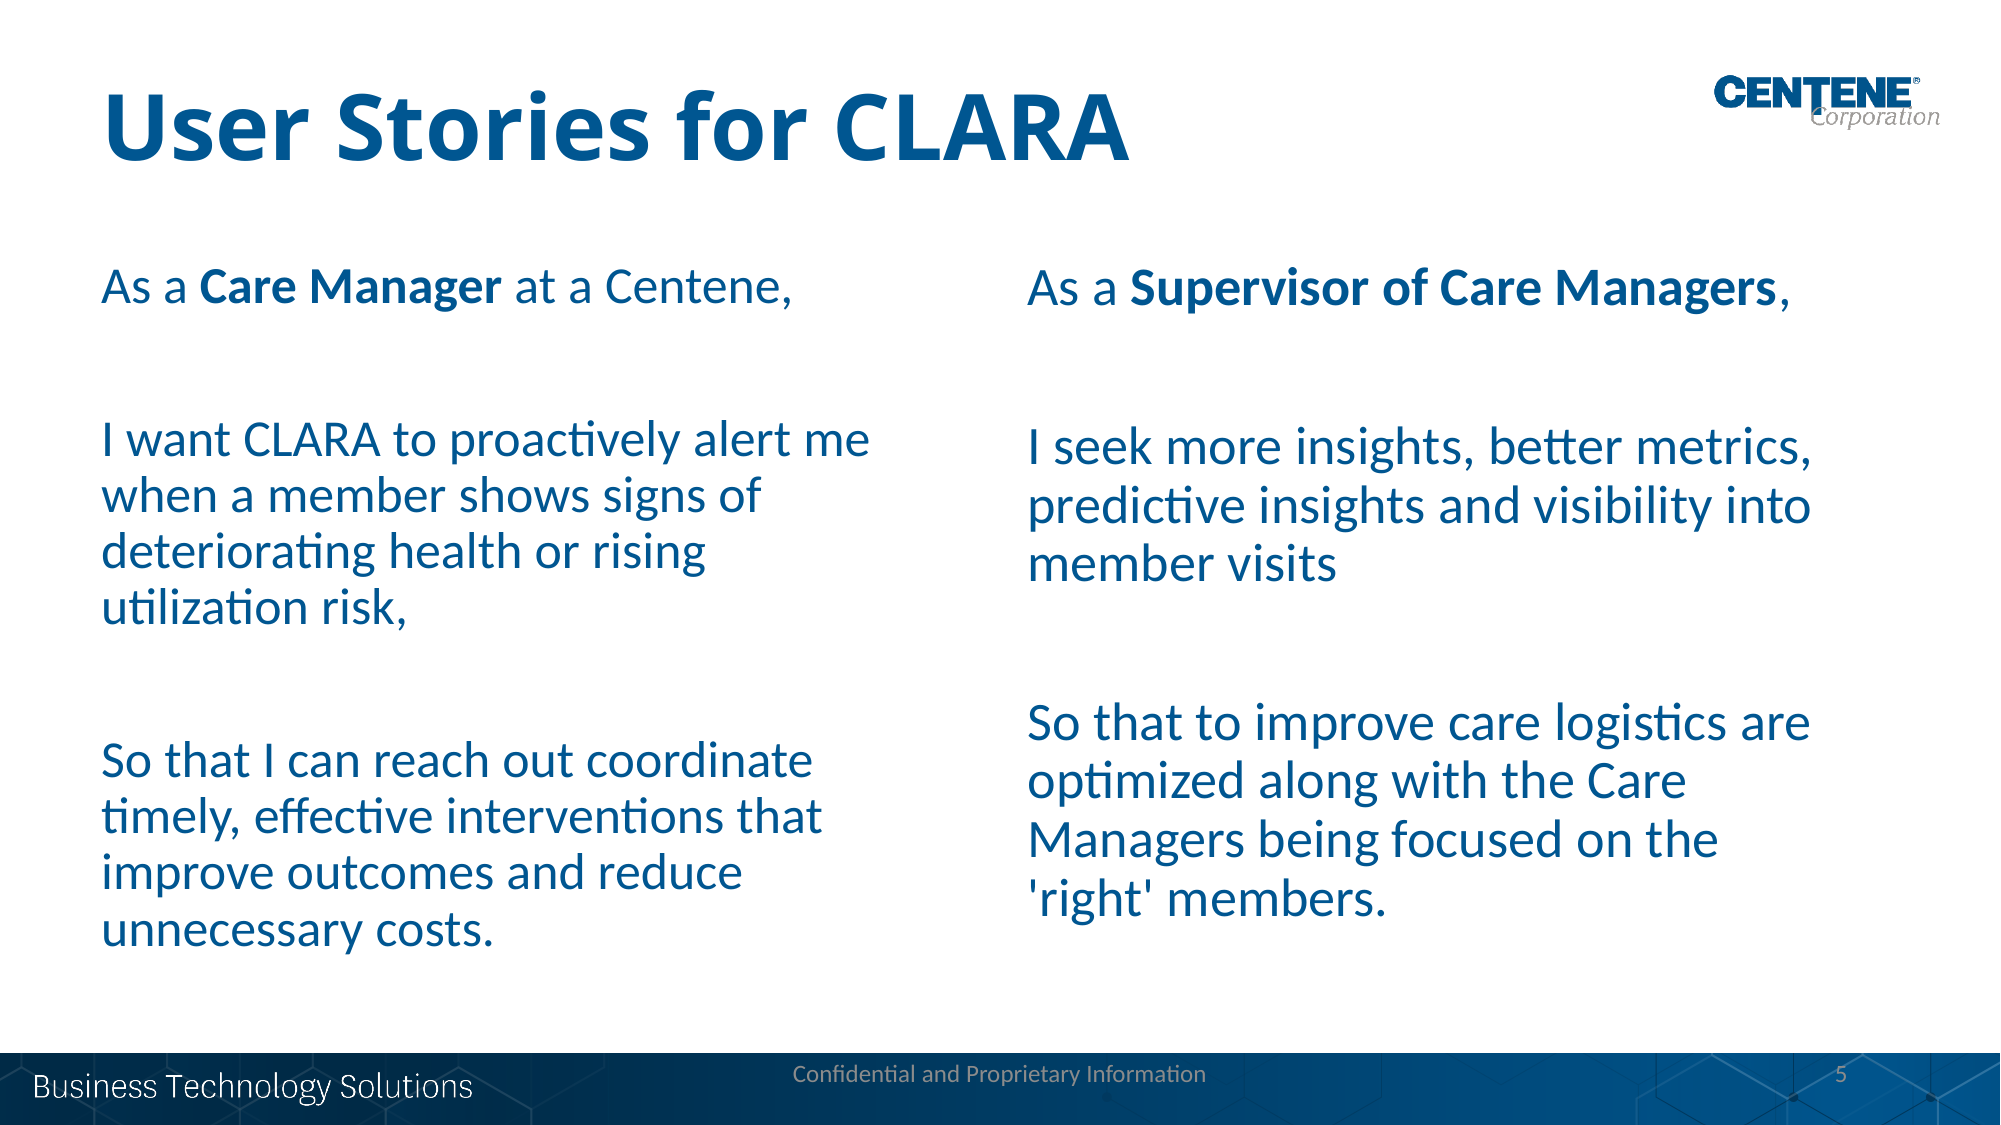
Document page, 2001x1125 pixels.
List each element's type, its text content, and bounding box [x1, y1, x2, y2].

slide_number 5 [1412, 1042, 1863, 1103]
footer Confidential and Proprietary Information [662, 1042, 1338, 1103]
list As a Care Manager at a Centene, I want CLARA to proactively alert me when a member shows signs of deteriorating health or rising utilization risk, So that I can reach out coordinate timely, effective interventions that improve outcomes and reduce unnecessary costs. [85, 251, 936, 966]
picture [0, 1052, 2000, 1125]
list As a Supervisor of Care Managers, I seek more insights, better metrics, predictive insights and visibility into member visits So that to improve care logistics are optimized along with the Care Managers being focused on the 'right' members. [1012, 251, 1863, 966]
picture [1811, 75, 1940, 130]
title User Stories for CLARA [85, 22, 1811, 240]
